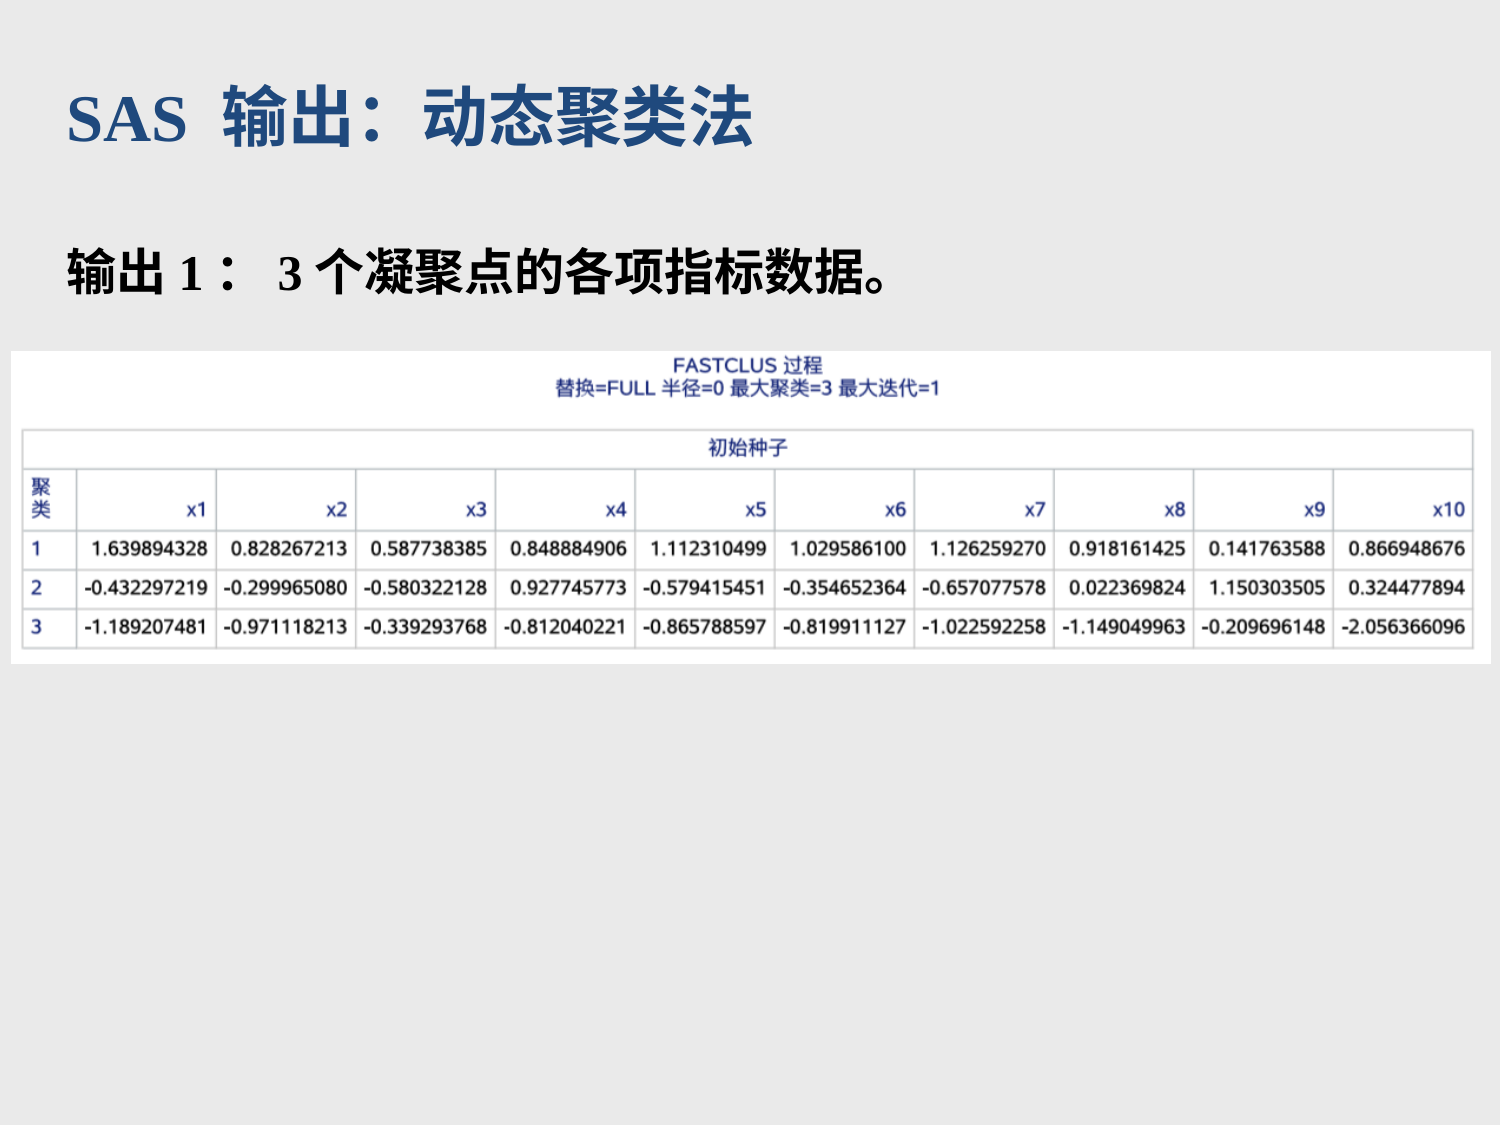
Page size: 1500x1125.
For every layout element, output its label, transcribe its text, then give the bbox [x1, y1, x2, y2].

text_box SAS 输出：动态聚类法 [51, 67, 947, 163]
picture [11, 351, 1491, 664]
text_box 输出1：3个凝聚点的各项指标数据。 [51, 233, 895, 308]
